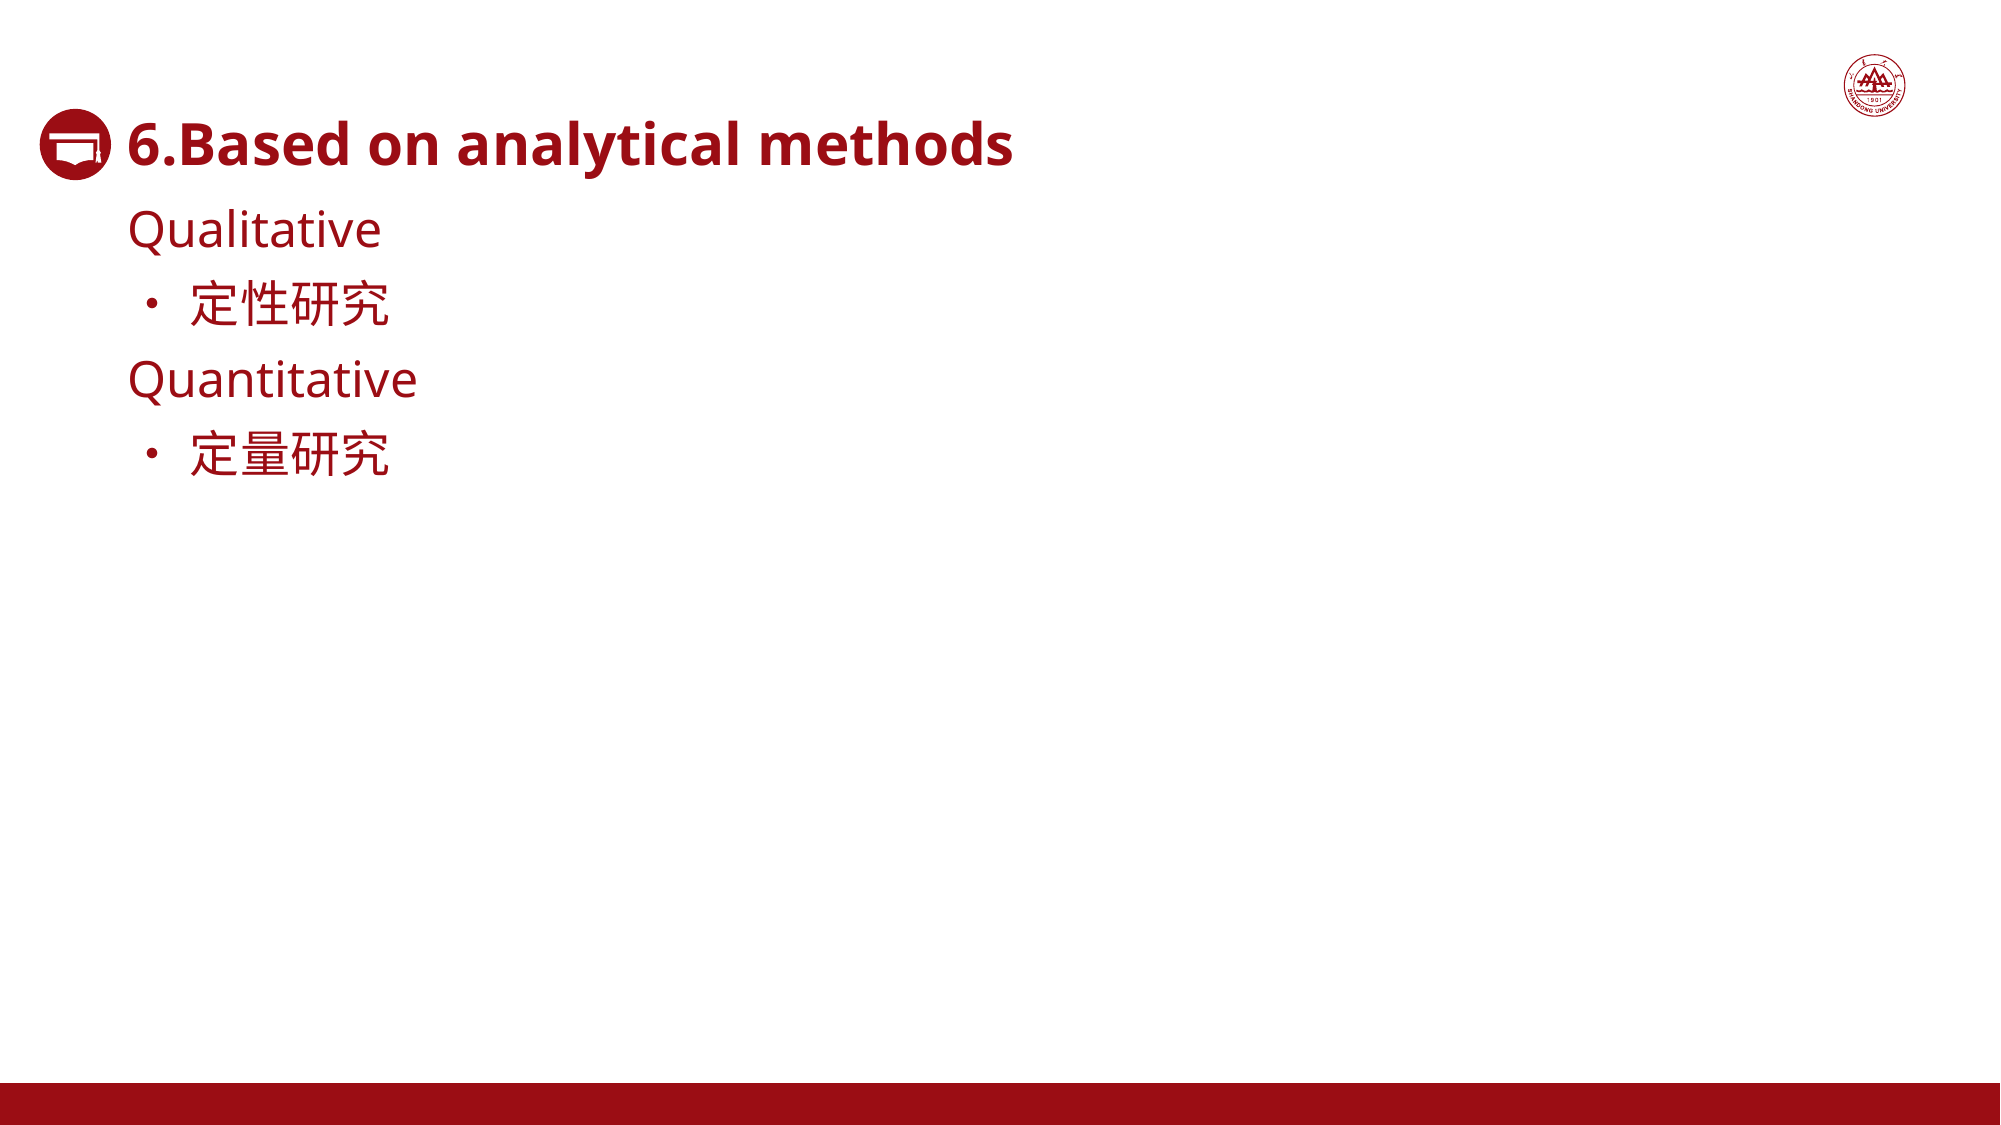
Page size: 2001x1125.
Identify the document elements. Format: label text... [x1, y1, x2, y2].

list 6.Based on analytical methods [113, 107, 1534, 181]
list Qualitative •定性研究 Quantitative •定量研究 [113, 197, 1534, 270]
